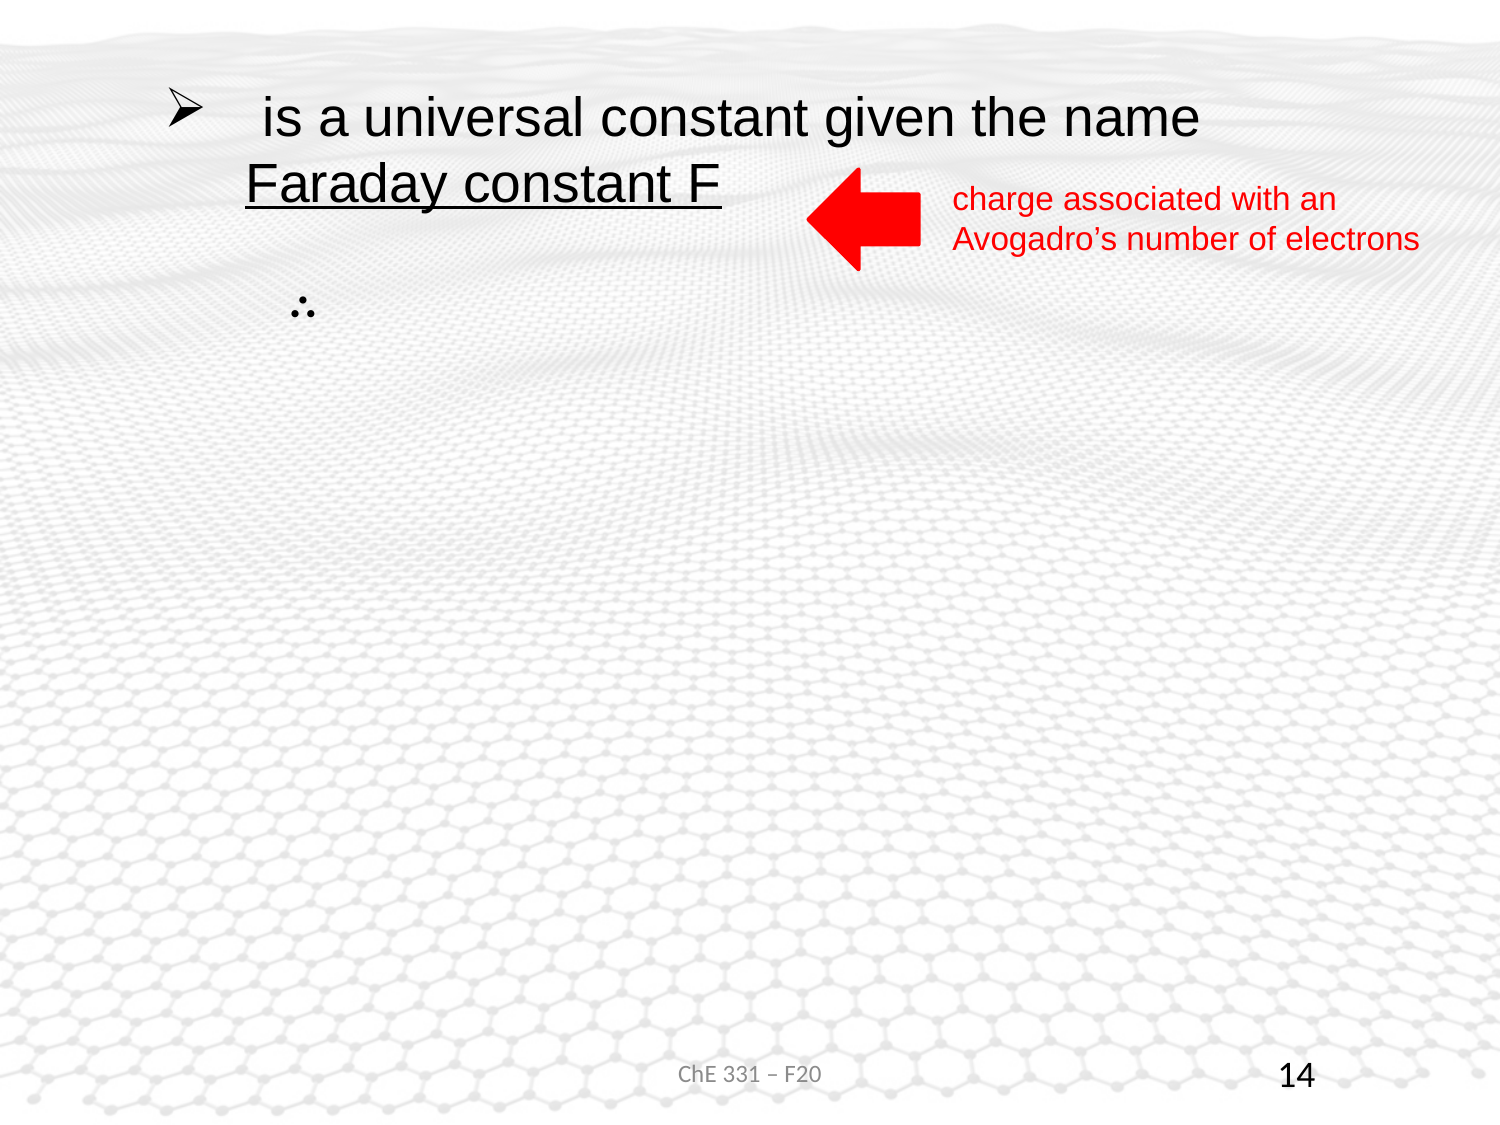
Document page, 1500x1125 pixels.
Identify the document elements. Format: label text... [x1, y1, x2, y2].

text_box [808, 169, 1451, 270]
footer ChE 331 – F20 [512, 1042, 988, 1103]
slide_number 14 [1262, 1042, 1500, 1103]
